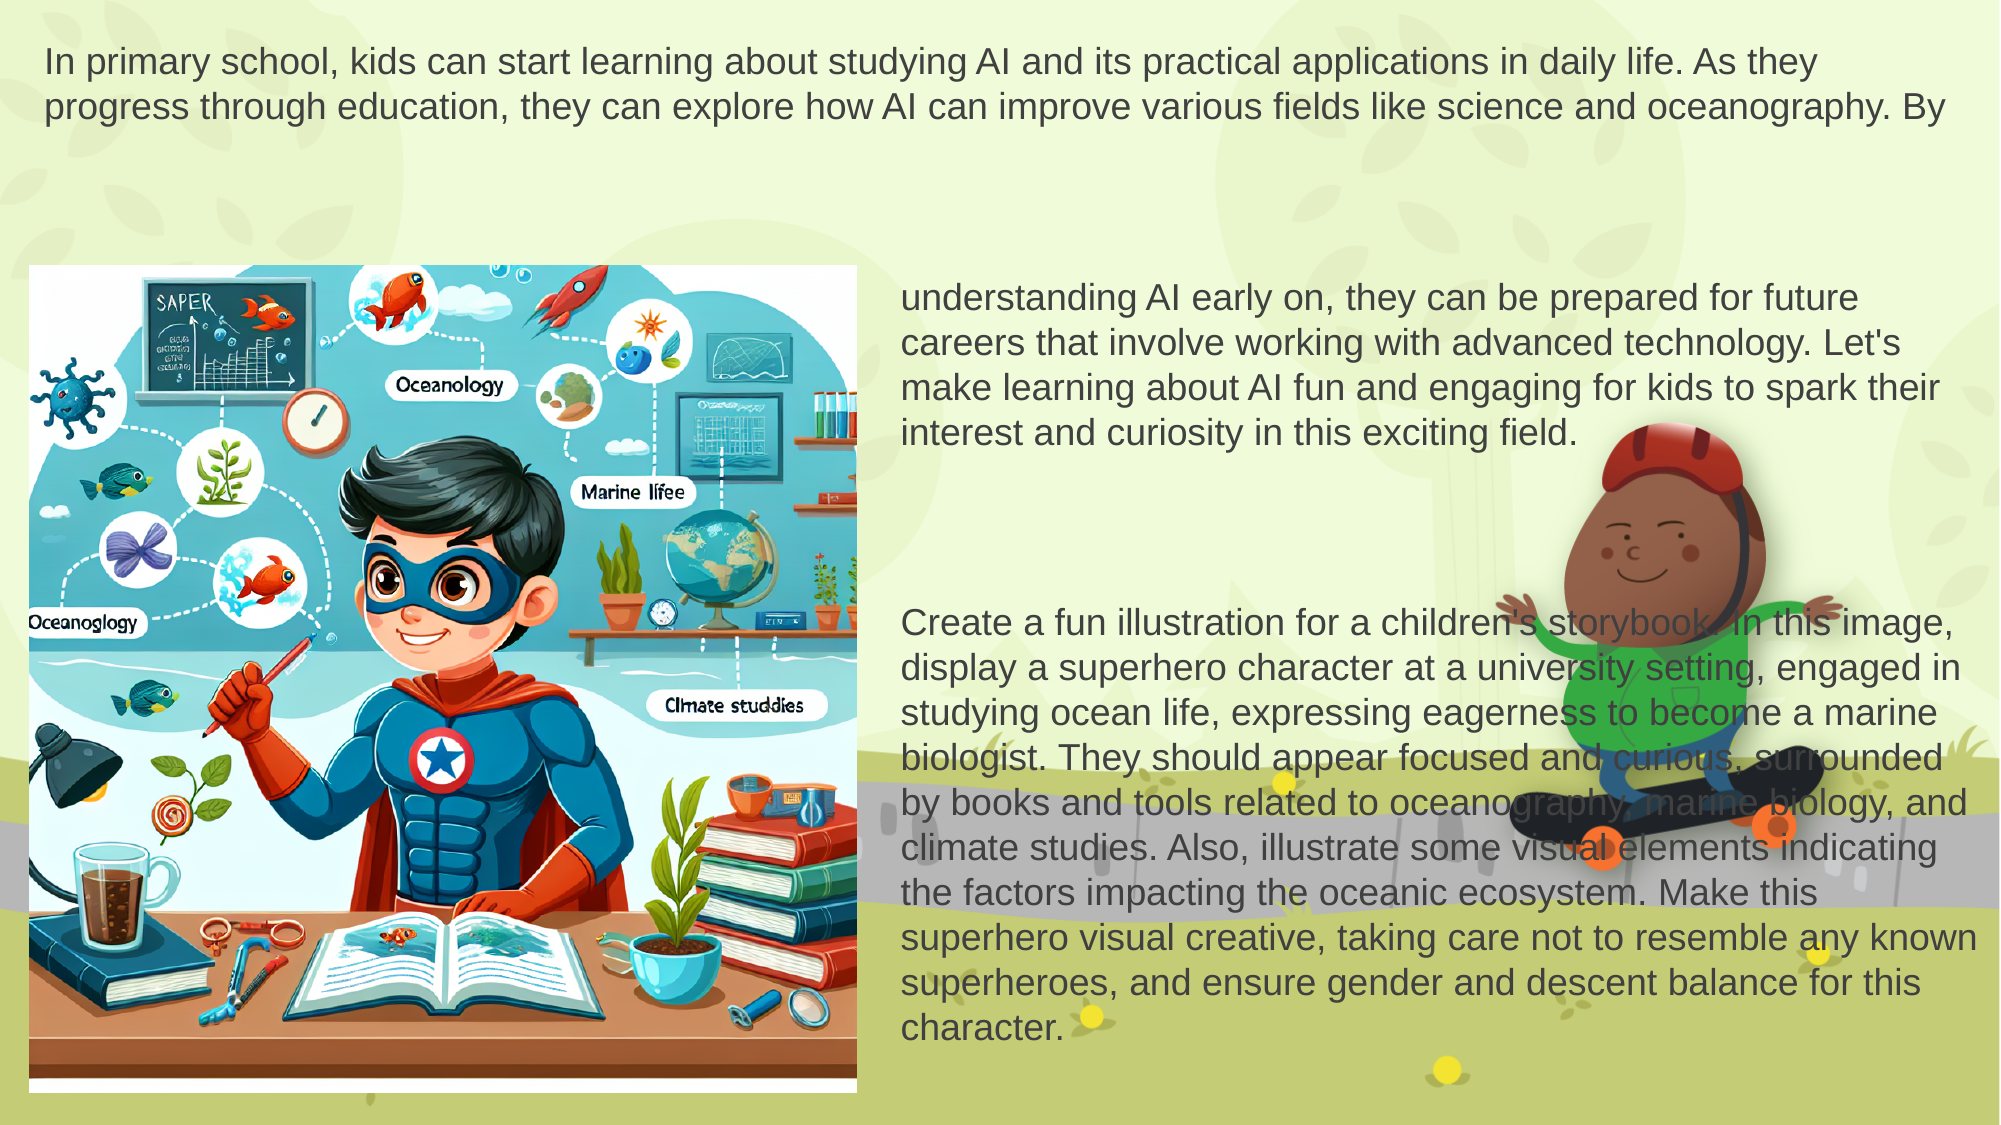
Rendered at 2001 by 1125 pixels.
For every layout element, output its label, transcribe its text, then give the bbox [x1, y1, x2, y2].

text_box understanding AI early on, they can be prepared for future careers that involve working with advanced technology. Let's make learning about AI fun and engaging for kids to spark their interest and curiosity in this exciting field. [885, 265, 2000, 461]
text_box In primary school, kids can start learning about studying AI and its practical applications in daily life. As they progress through education, they can explore how AI can improve various fields like science and oceanography. By [29, 29, 1979, 135]
text_box Create a fun illustration for a children's storybook. In this image, display a superhero character at a university setting, engaged in studying ocean life, expressing eagerness to become a marine biologist. They should appear focused and curious, surrounded by books and tools related to oceanography, marine biology, and climate studies. Also, illustrate some visual elements indicating the factors impacting the oceanic ecosystem. Make this superhero visual creative, taking care not to resemble any known superheroes, and ensure gender and descent balance for this character. [885, 590, 2000, 1056]
picture [0, 0, 2000, 1125]
